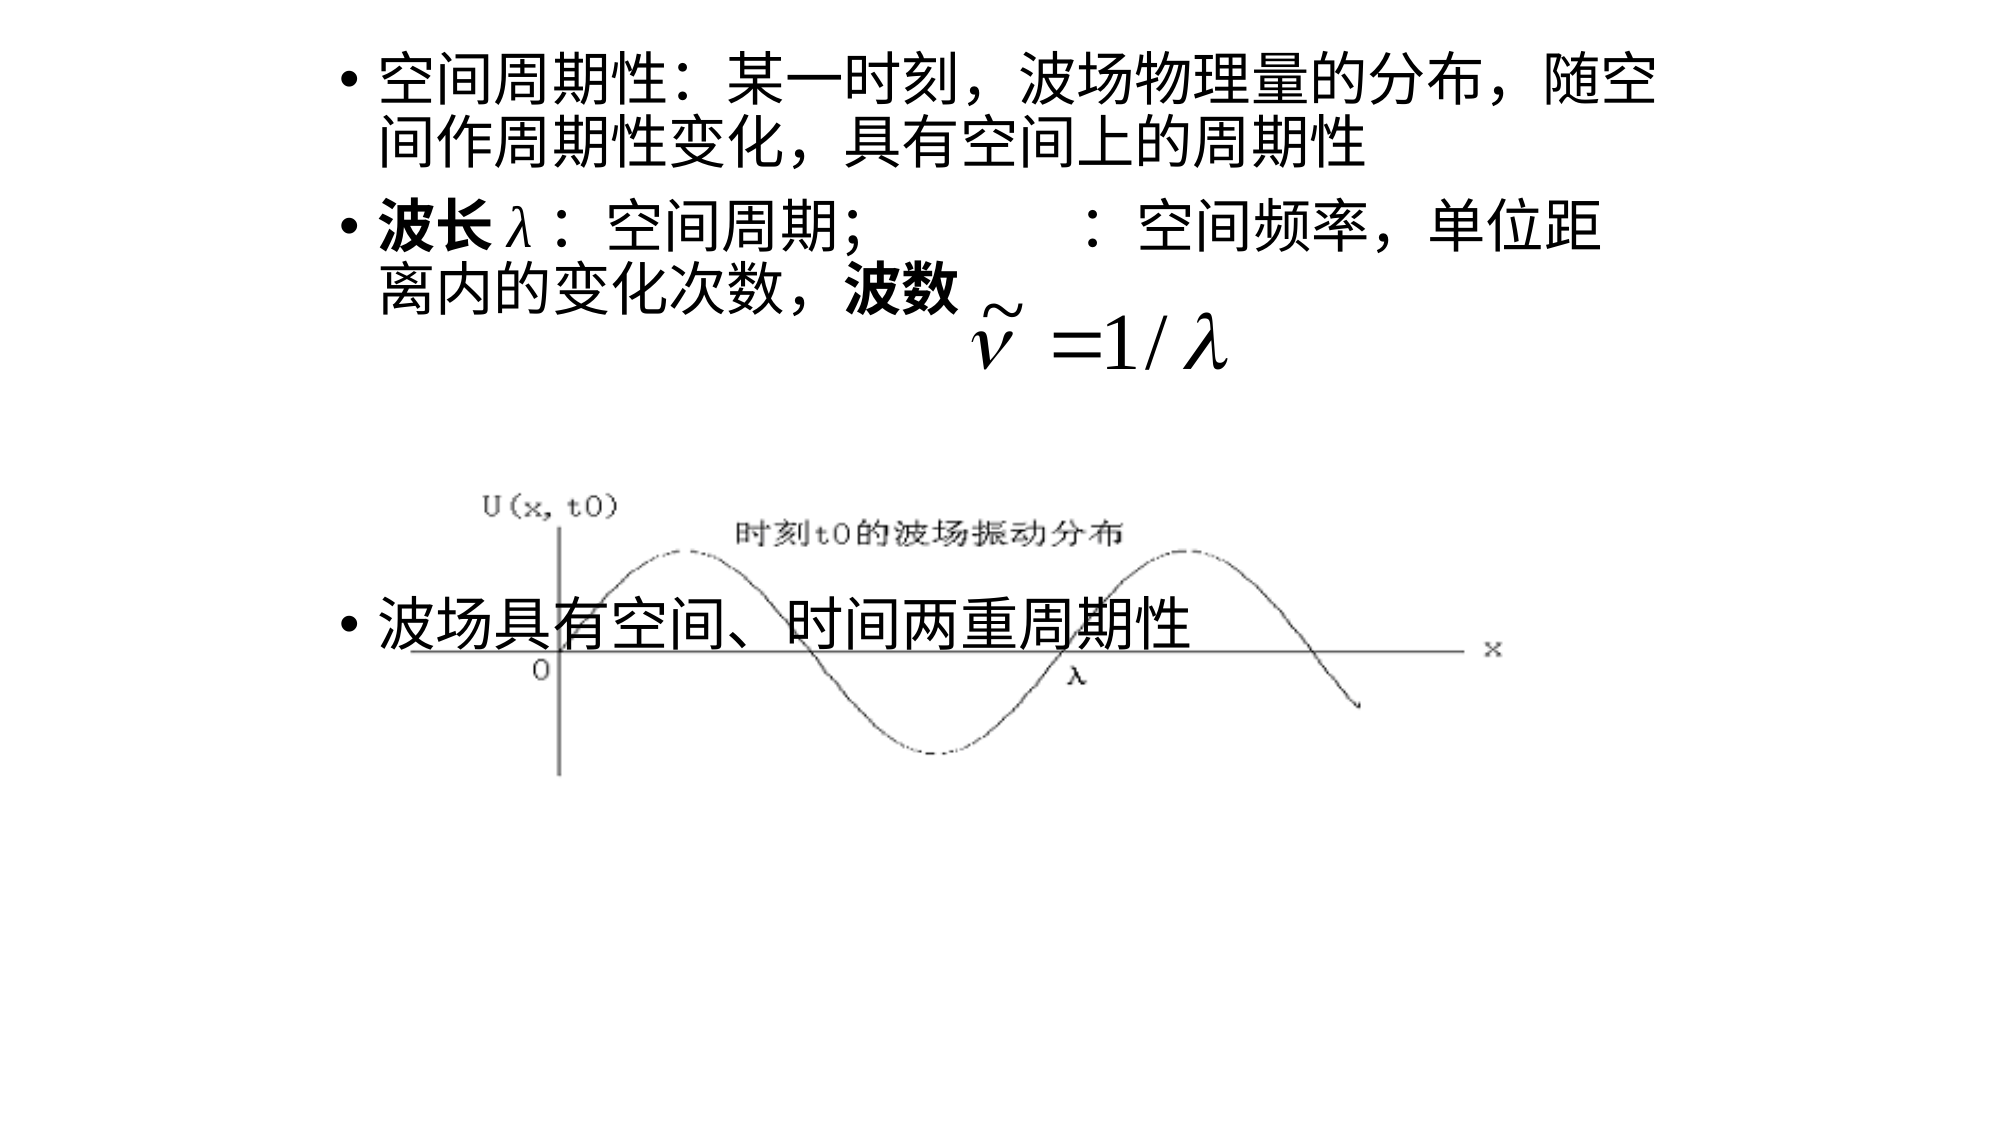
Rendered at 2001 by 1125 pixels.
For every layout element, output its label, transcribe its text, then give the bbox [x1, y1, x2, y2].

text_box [964, 295, 1248, 391]
list 空间周期性：某一时刻，波场物理量的分布，随空间作周期性变化，具有空间上的周期性 波长λ：空间周期； ：空间频率，单位距离内的变化次数，波数 波场具有空间、时间两重周期性 [324, 42, 1675, 1047]
picture [409, 462, 1539, 804]
